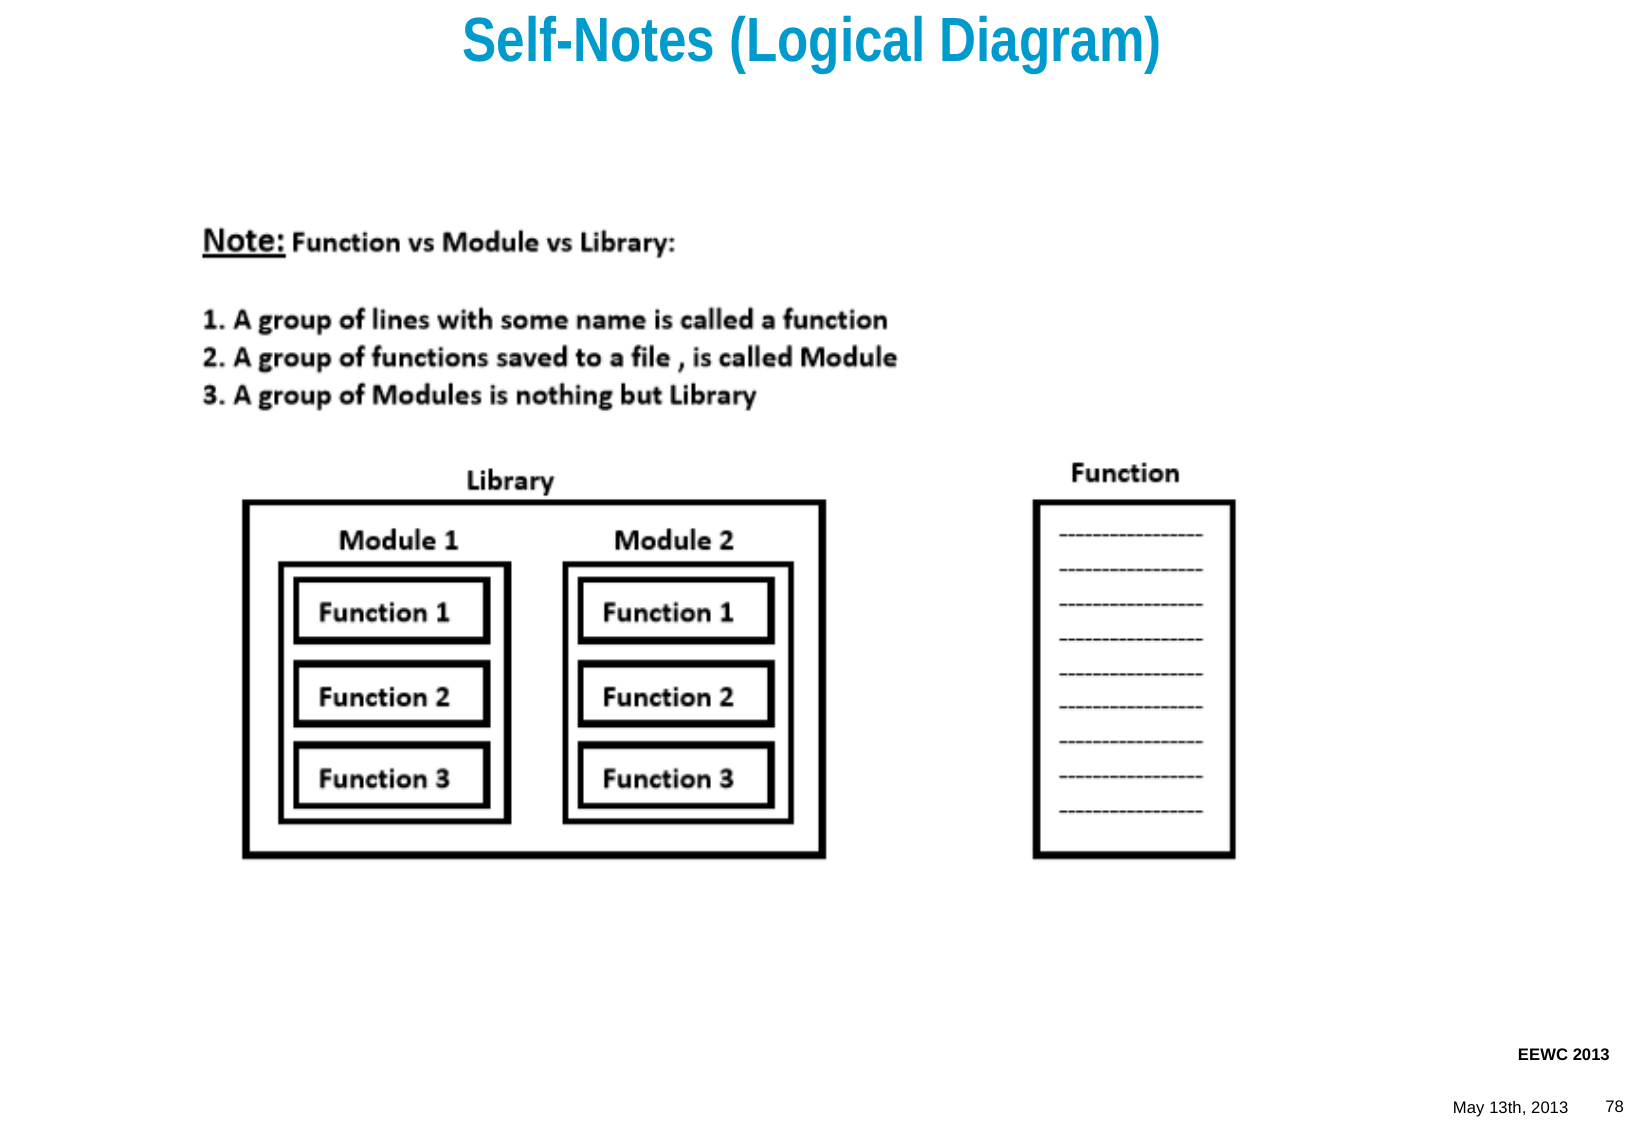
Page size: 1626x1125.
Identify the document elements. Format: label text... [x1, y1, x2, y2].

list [127, 207, 1294, 900]
title Self-Notes (Logical Diagram) [0, 0, 1625, 195]
slide_number 78 [1580, 1098, 1625, 1117]
footer EEWC 2013 [1062, 1046, 1616, 1065]
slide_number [1373, 1094, 1569, 1122]
